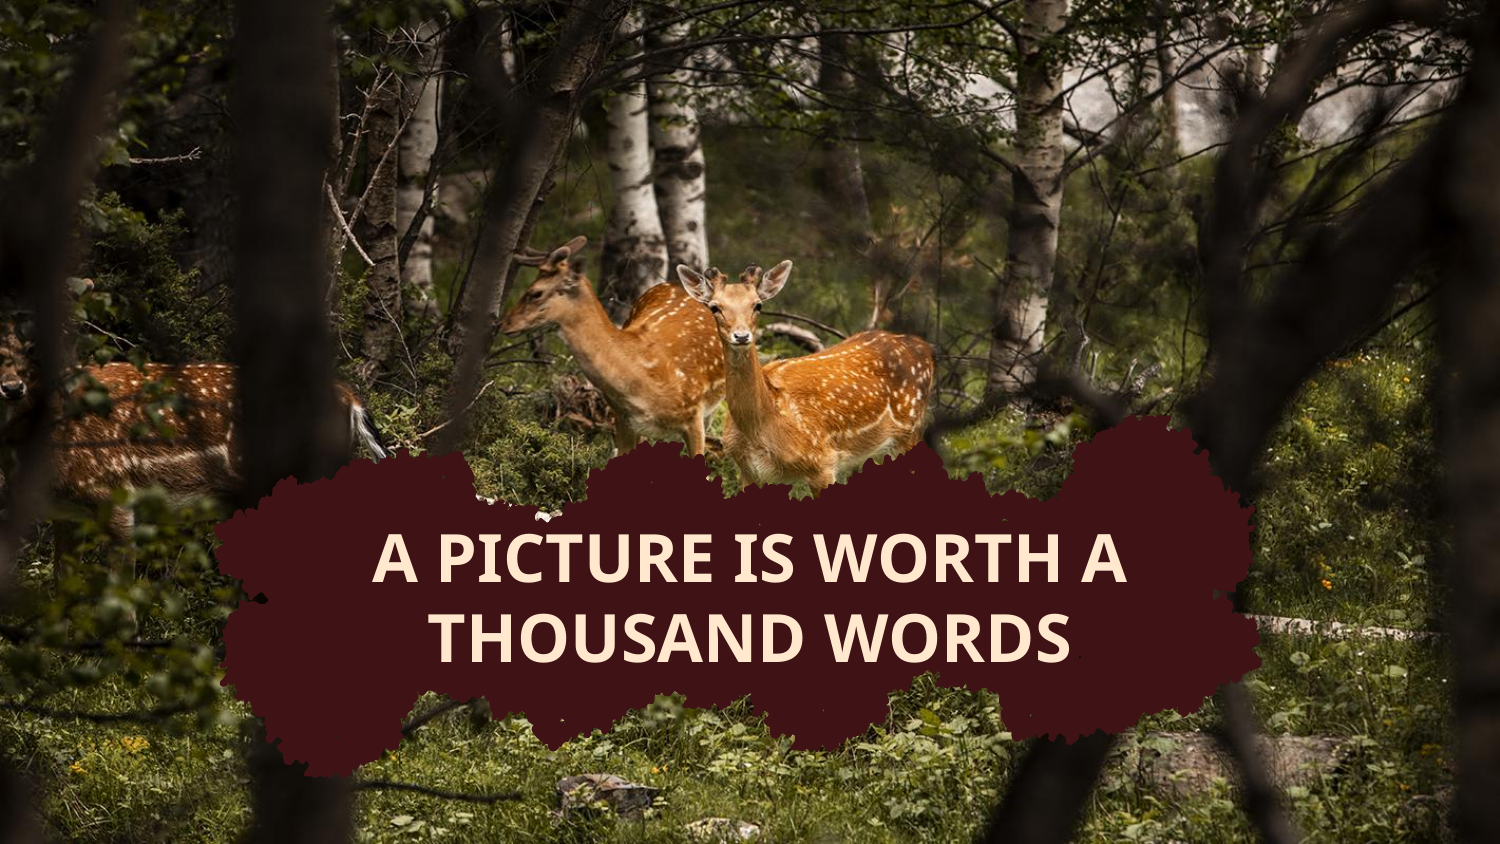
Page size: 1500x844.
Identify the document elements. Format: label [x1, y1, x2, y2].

picture [0, 0, 1500, 844]
text_box [213, 413, 1262, 779]
